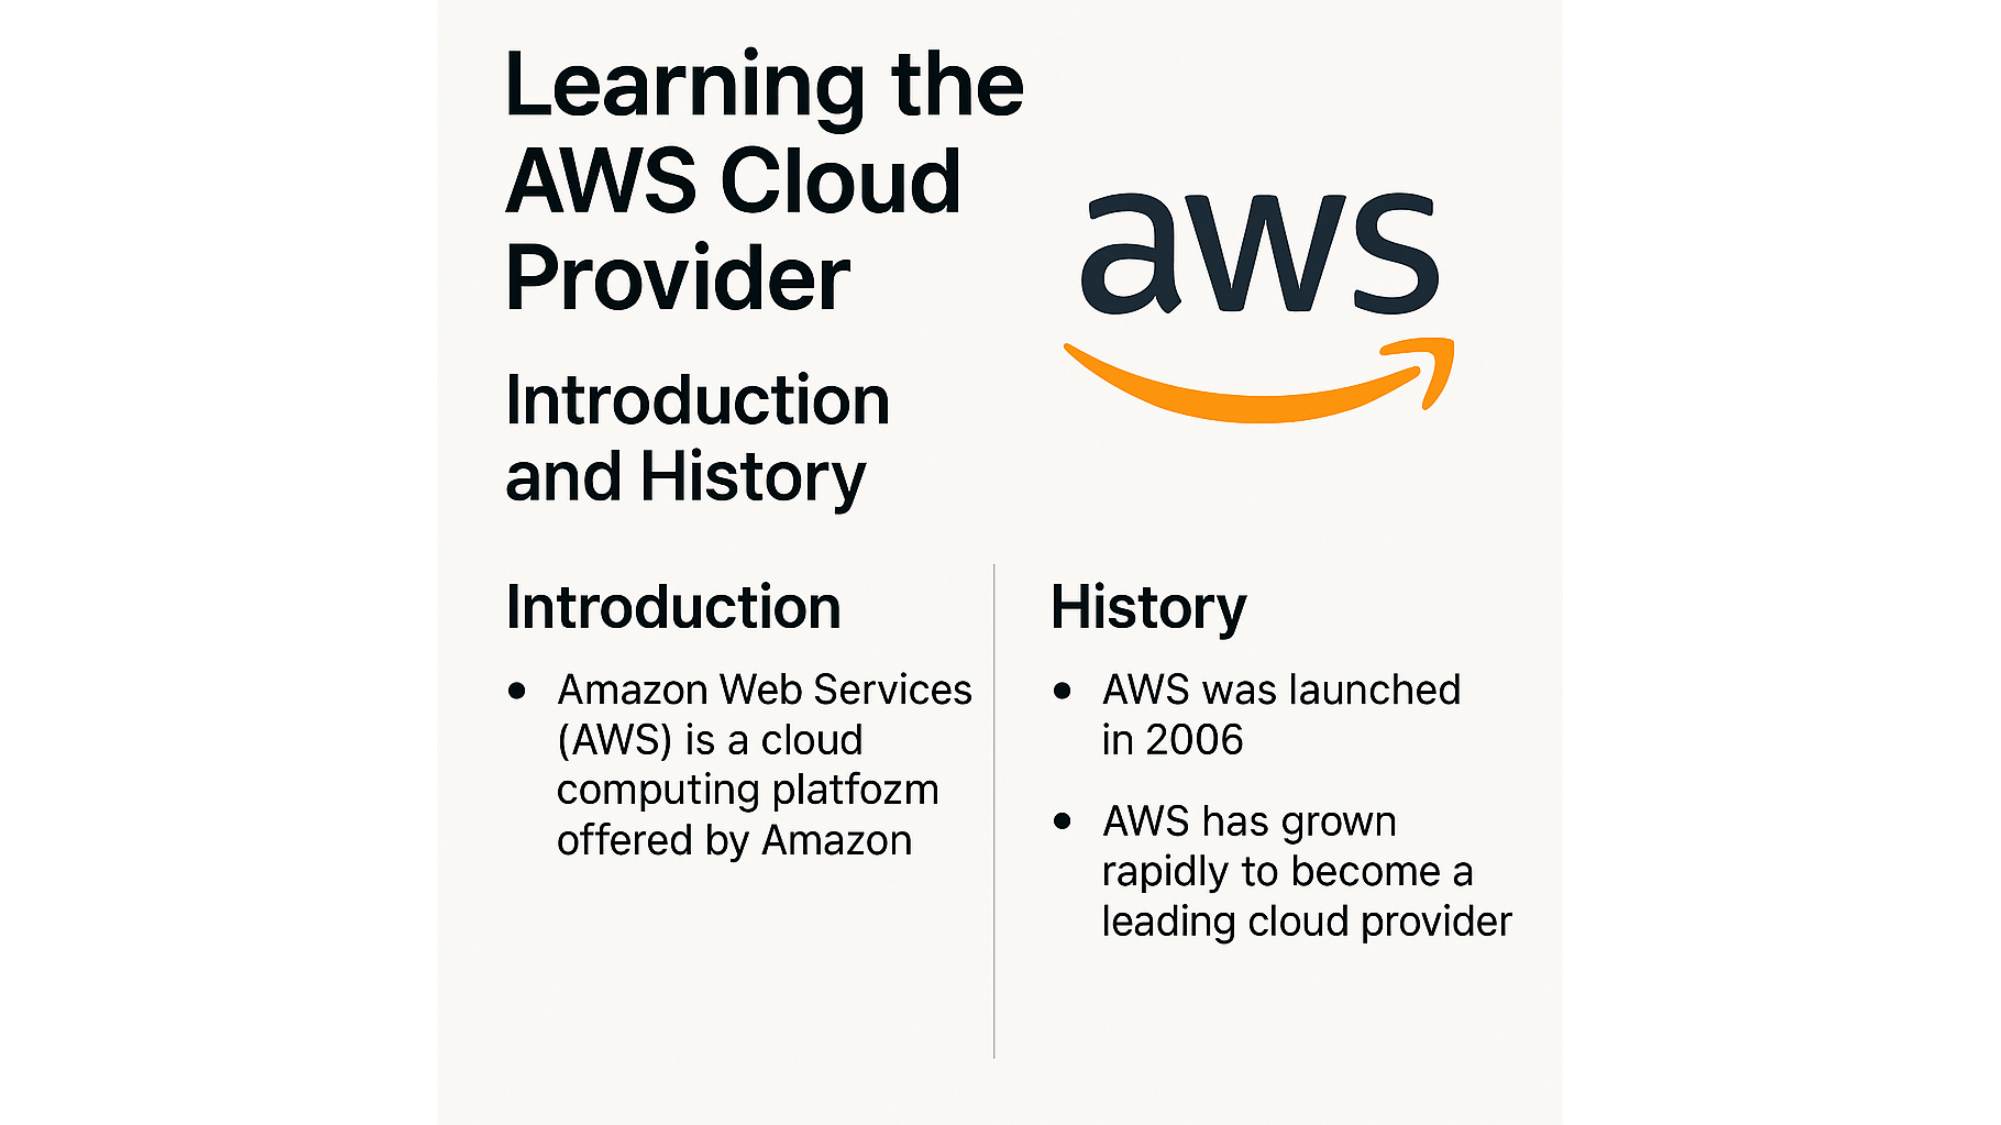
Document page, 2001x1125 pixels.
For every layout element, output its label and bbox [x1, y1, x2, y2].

picture [437, 0, 1563, 1125]
